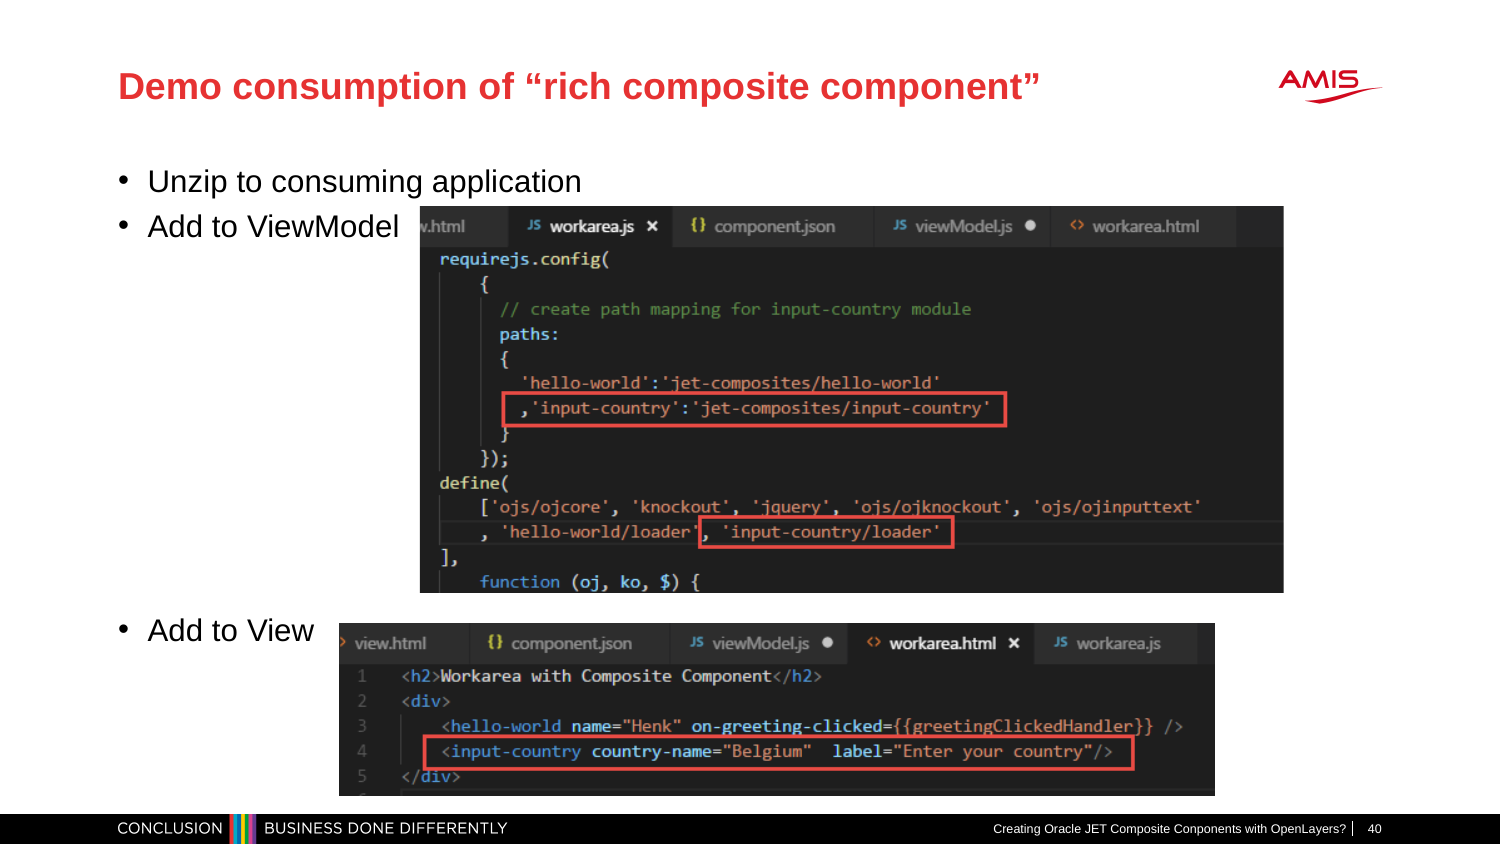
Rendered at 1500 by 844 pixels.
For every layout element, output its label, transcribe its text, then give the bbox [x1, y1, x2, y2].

list Unzip to consuming application Add to ViewModel Add to View [118, 153, 1205, 774]
picture [0, 814, 236, 844]
picture [239, 814, 1500, 844]
title Demo consumption of “rich composite component” [118, 47, 1205, 130]
footer Creating Oracle JET Composite Conponents with OpenLayers? [814, 820, 1347, 839]
picture [1205, 58, 1388, 106]
picture [339, 623, 1215, 796]
picture [419, 206, 1284, 593]
slide_number 40 [1358, 820, 1382, 839]
